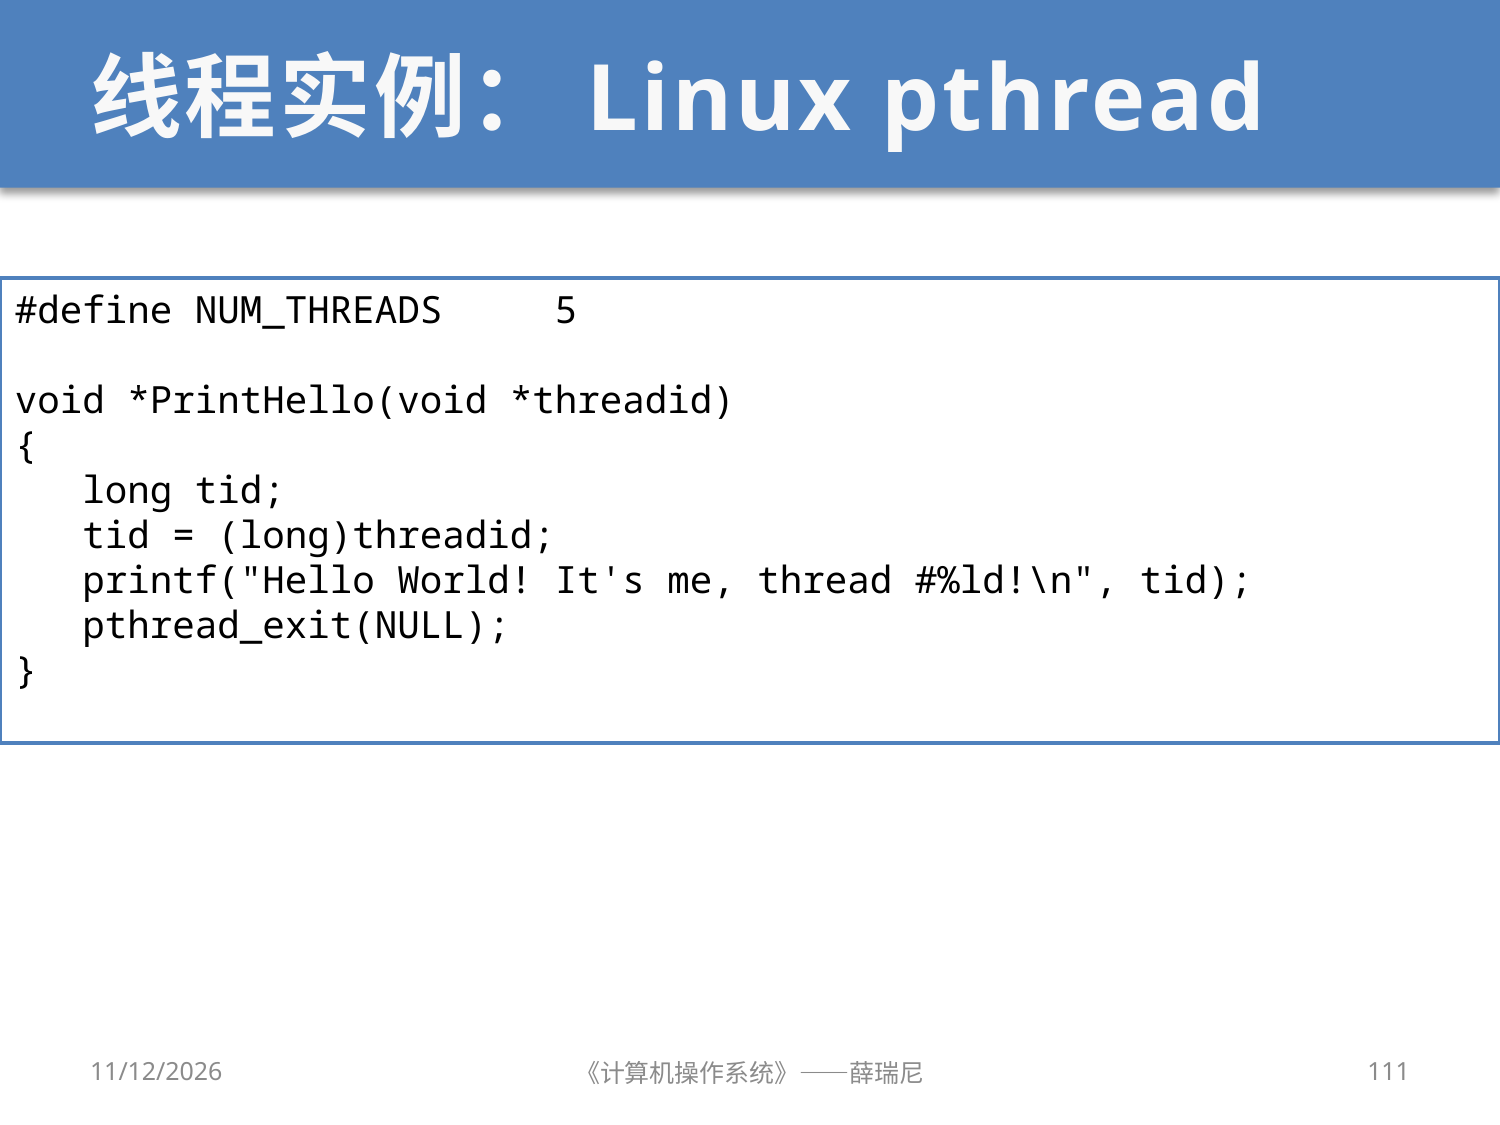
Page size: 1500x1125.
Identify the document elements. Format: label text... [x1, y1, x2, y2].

title 线程实例：Linux pthread [75, 0, 1425, 188]
slide_number 111 [1074, 1042, 1425, 1103]
text_box #define NUM_THREADS 5 void *PrintHello(void *threadid) { long tid; tid = (long)threadid; printf("Hello World! It's me, thread #%ld!\n", tid); pthread_exit(NULL); } [0, 276, 1500, 745]
footer 《计算机操作系统》——薛瑞尼 [512, 1042, 988, 1103]
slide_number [75, 1042, 425, 1103]
